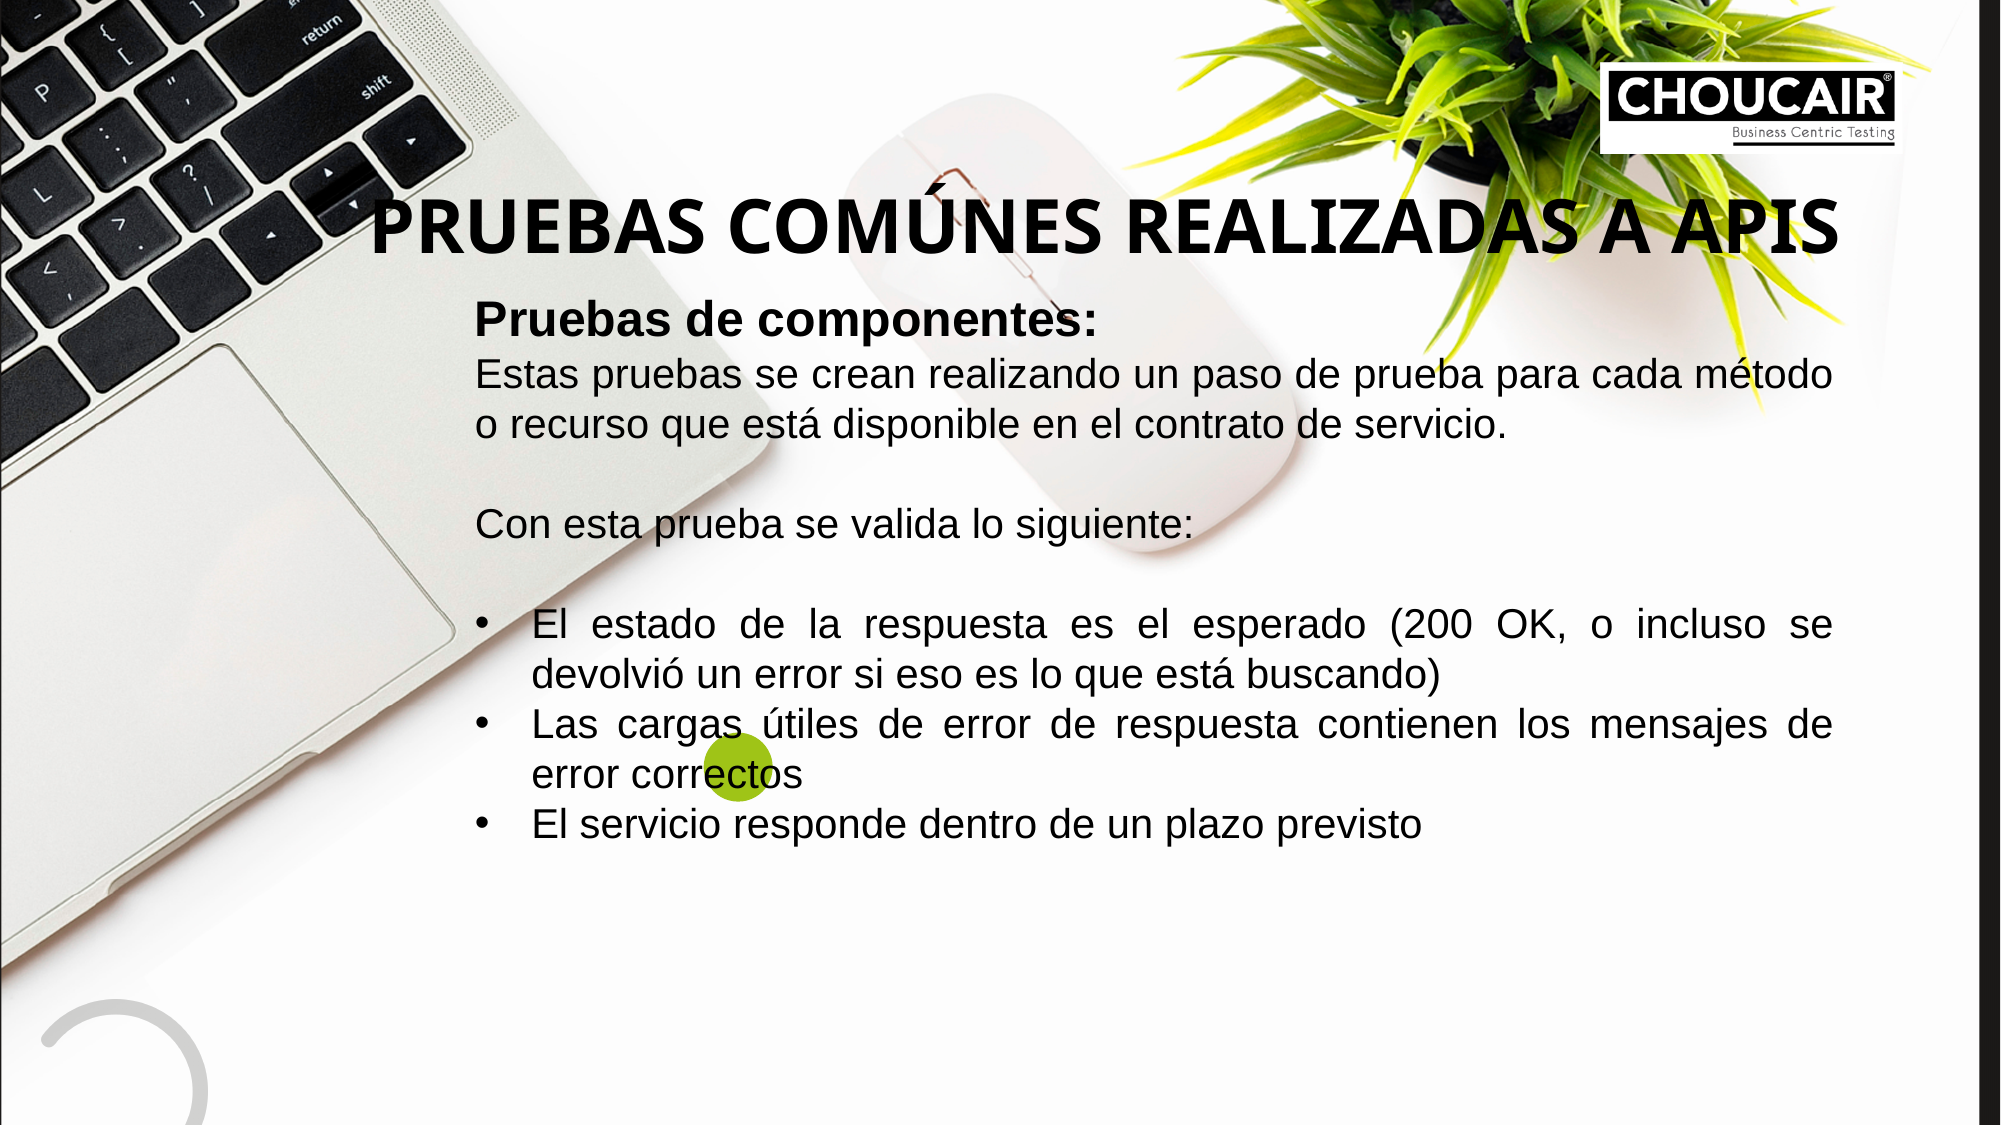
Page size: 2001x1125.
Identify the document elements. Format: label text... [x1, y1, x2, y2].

picture [0, 0, 2001, 1125]
text_box Pruebas de componentes: Estas pruebas se crean realizando un paso de prueba para cada método o recurso que está disponible en el contrato de servicio. Con esta prueba se valida lo siguiente: El estado de la respuesta es el esperado (200 OK, o incluso se devolvió un error si eso es lo que está buscando) Las cargas útiles de error de respuesta contienen los mensajes de error correctos El servicio responde dentro de un plazo previsto [460, 279, 1850, 1125]
list PRUEBAS COMÚNES REALIZADAS A APIS [314, 180, 1896, 286]
